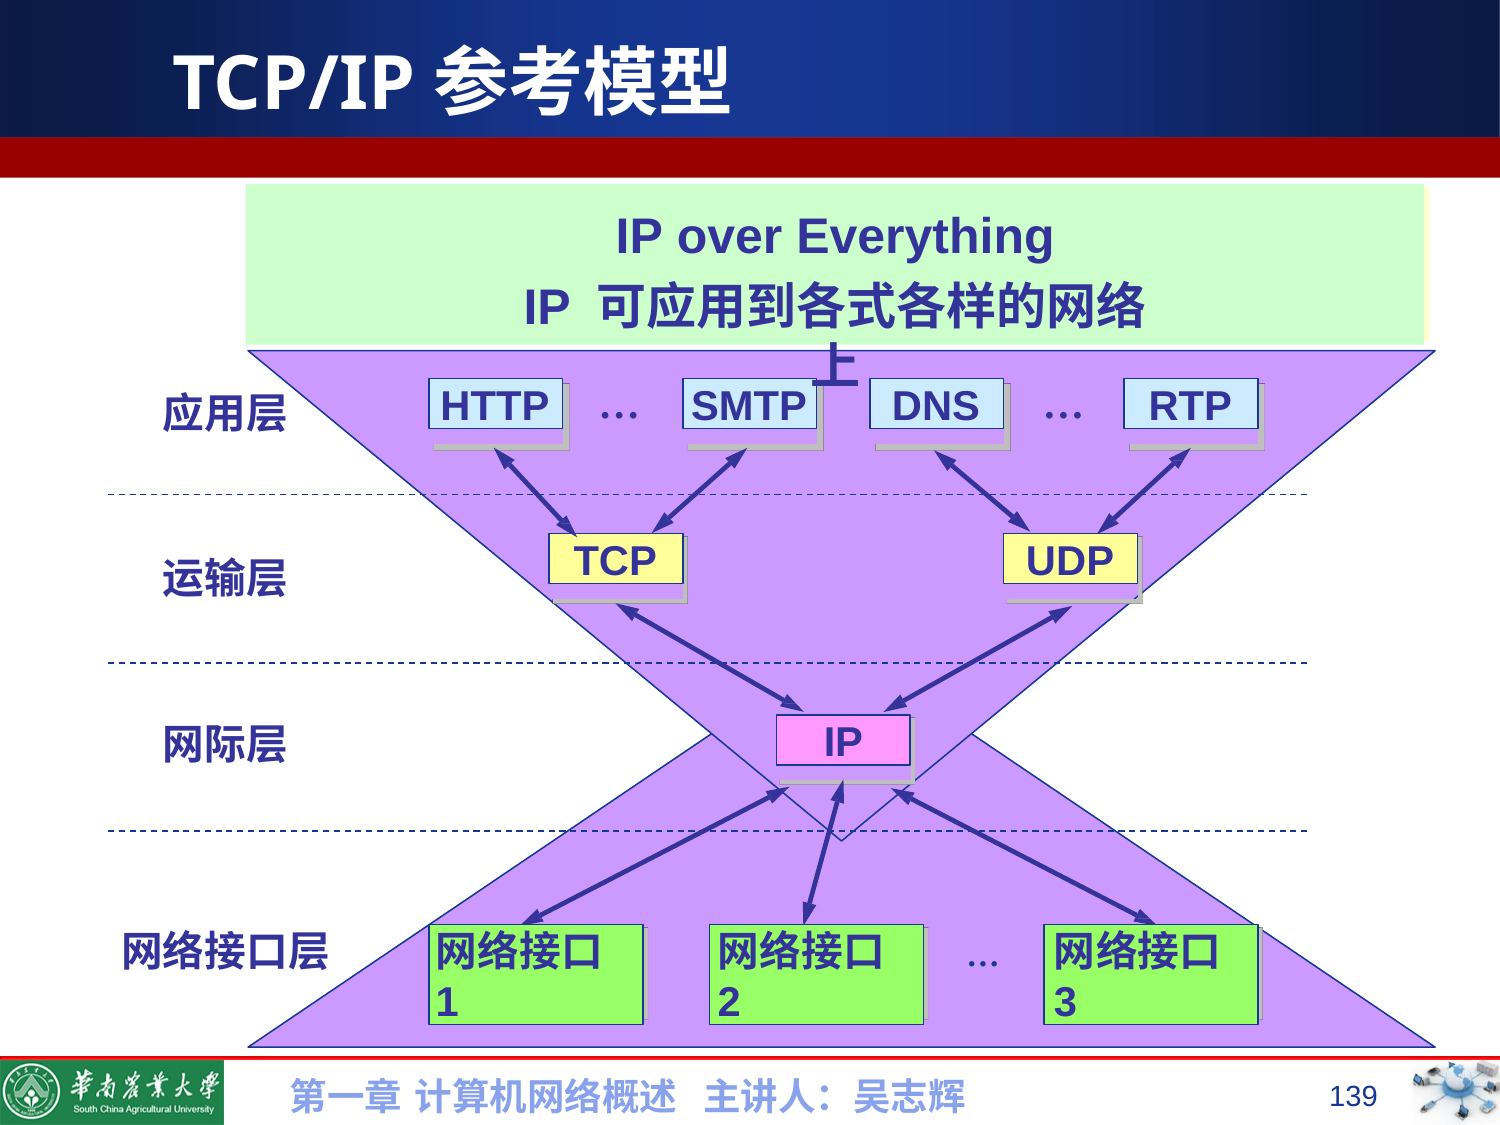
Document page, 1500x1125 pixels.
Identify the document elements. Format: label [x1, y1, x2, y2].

title [149, 34, 1351, 223]
text_box [119, 924, 334, 975]
footer [287, 1072, 1137, 1125]
text_box [108, 184, 1436, 1048]
picture [0, 1056, 1500, 1125]
picture [0, 0, 1500, 137]
text_box [160, 718, 292, 768]
text_box [160, 552, 292, 603]
slide_number [1325, 1077, 1401, 1125]
